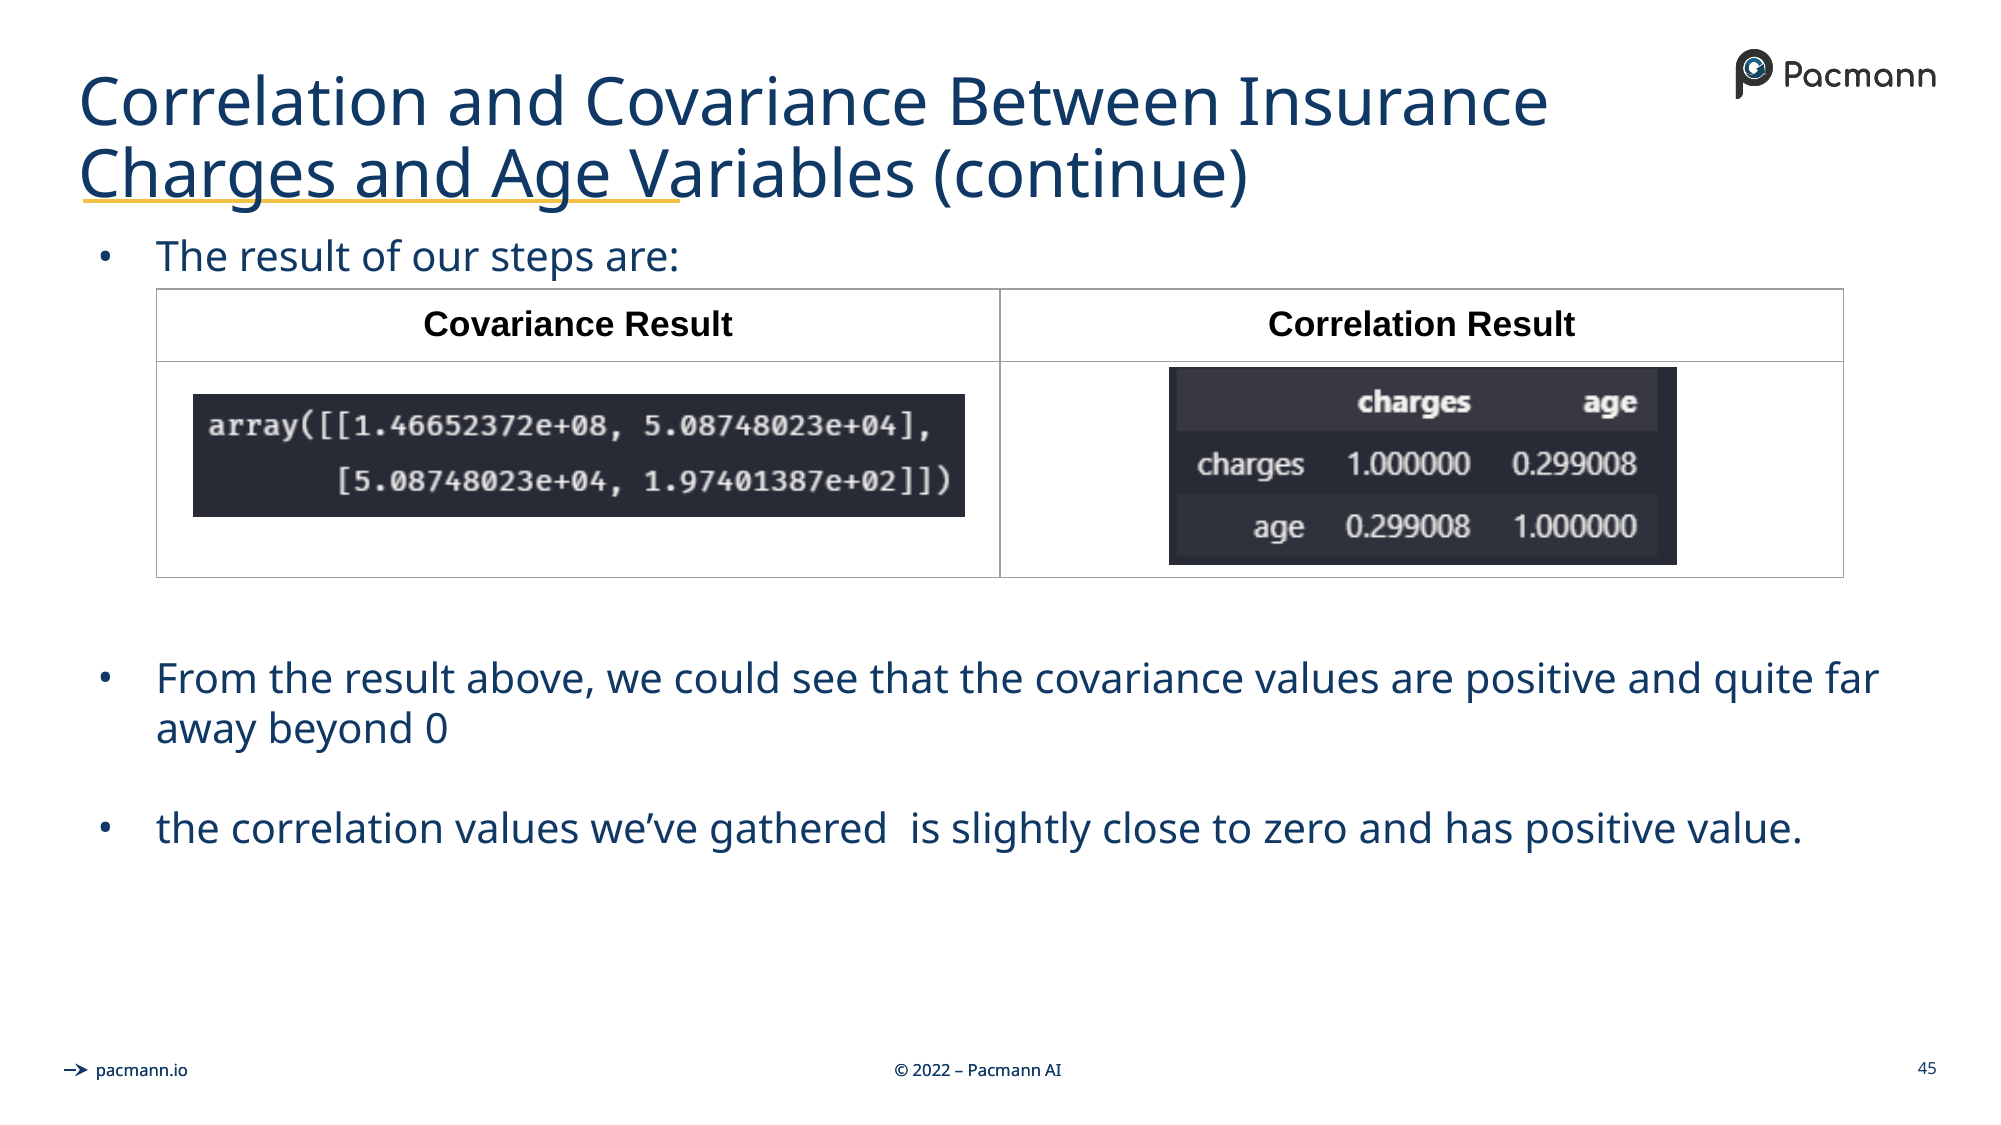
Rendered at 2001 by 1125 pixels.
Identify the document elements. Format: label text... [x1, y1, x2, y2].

text_box From the result above, we could see that the covariance values are positive and quite far away beyond 0 the correlation values we’ve gathered is slightly close to zero and has positive value. [65, 644, 1934, 860]
picture [1707, 36, 1966, 112]
picture [193, 394, 965, 517]
table_cell [1001, 362, 1843, 577]
table_header Covariance Result [157, 290, 999, 361]
table_cell [157, 362, 999, 577]
table_header Correlation Result [1001, 290, 1843, 361]
text_box The result of our steps are: [65, 222, 1934, 288]
title Correlation and Covariance Between Insurance Charges and Age Variables (continue) [63, 59, 1602, 278]
picture [1168, 367, 1677, 566]
